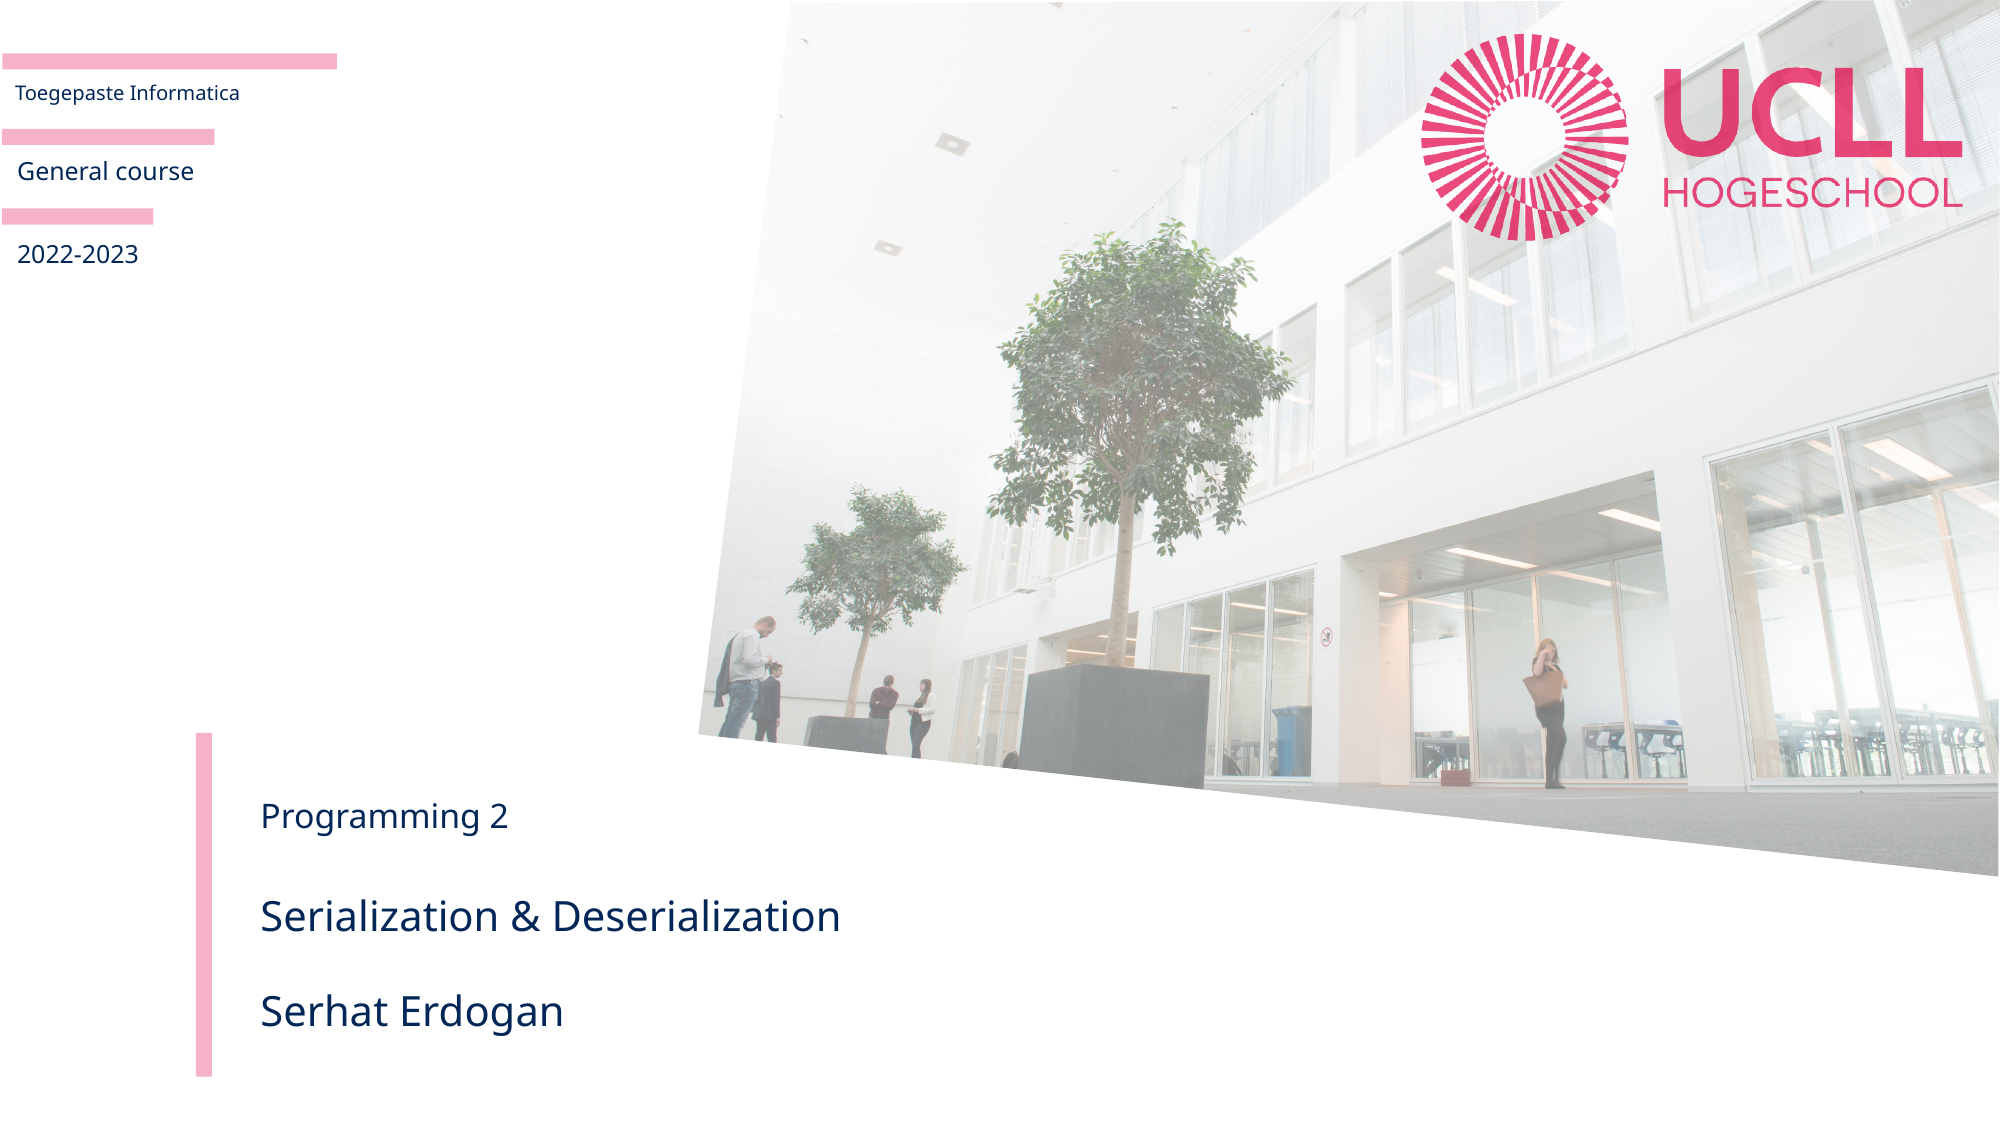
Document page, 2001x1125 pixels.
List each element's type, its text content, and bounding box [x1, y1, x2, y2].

list Serhat Erdogan [245, 983, 1000, 1059]
list Programming 2 [245, 791, 550, 867]
text_box Doesn’t necesarily need to be deserialized into a Python Object. This can also be deserialized into a Java Object. [1421, 33, 1963, 241]
list General course [2, 151, 272, 202]
list Serialization & Deserialization [245, 887, 1000, 964]
list 2022-2023 [2, 234, 272, 285]
